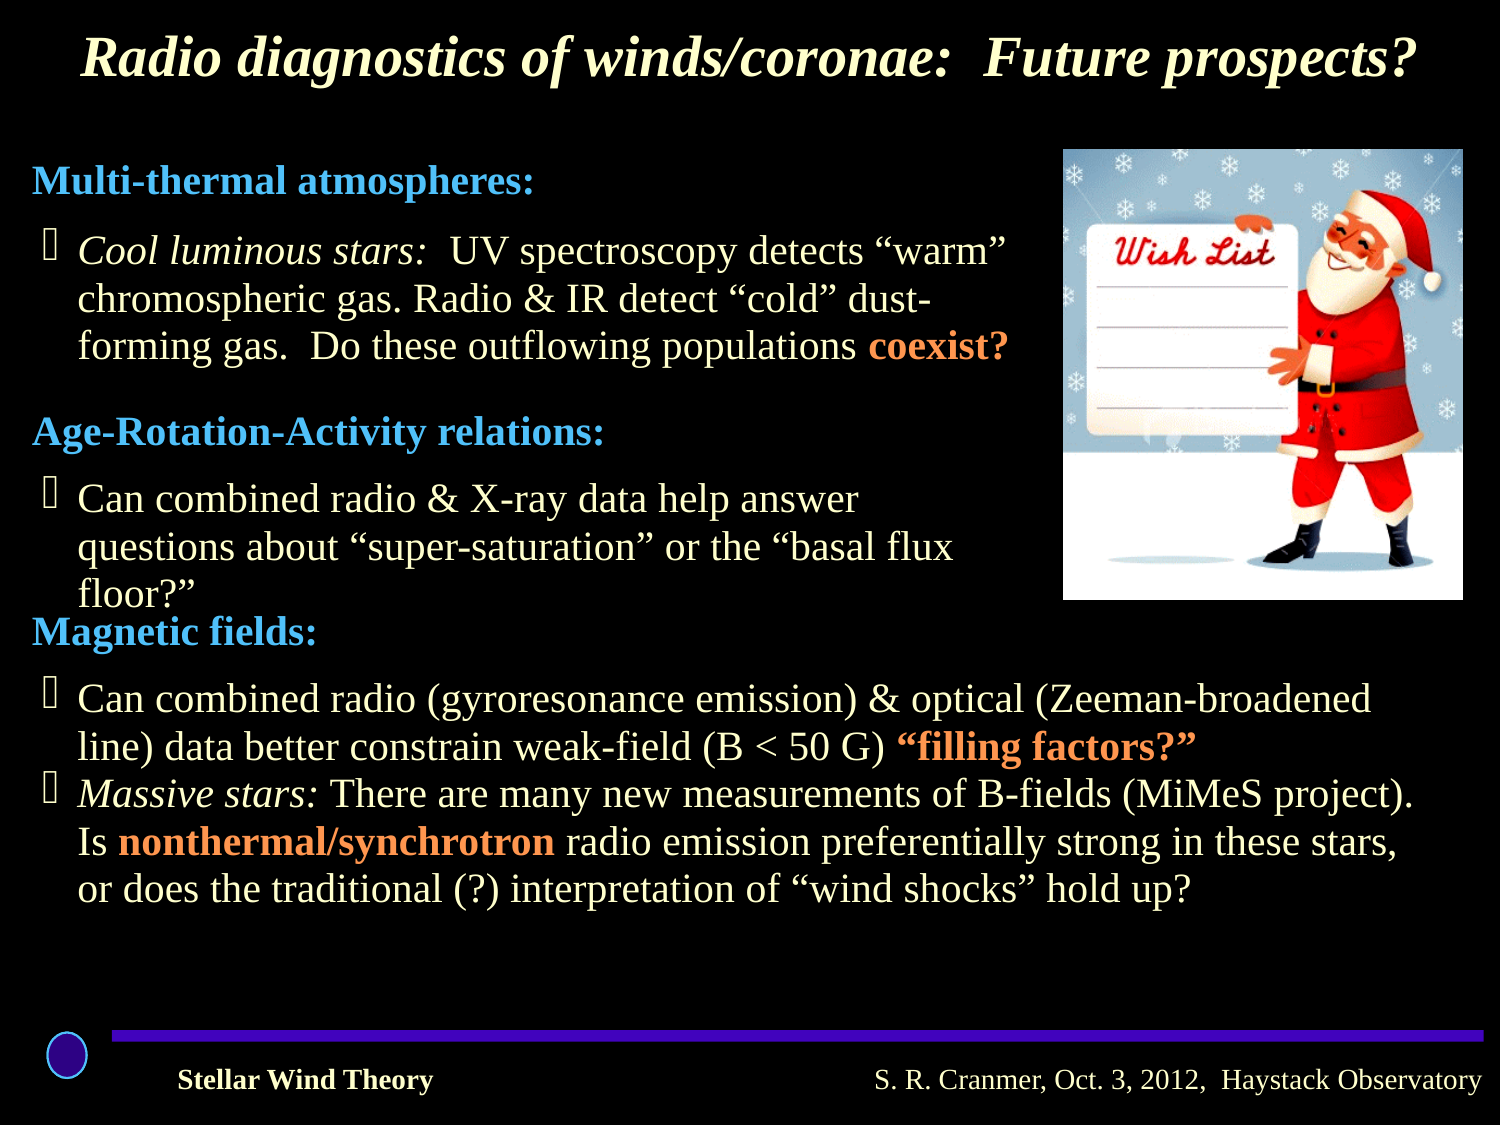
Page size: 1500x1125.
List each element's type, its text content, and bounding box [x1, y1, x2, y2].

text_box Age-Rotation-Activity relations: [17, 399, 705, 463]
text_box Radio diagnostics of winds/coronae: Future prospects? [0, 10, 1500, 125]
text_box Can combined radio (gyroresonance emission) & optical (Zeeman-broadened line) data better constrain weak-field (B < 50 G) “filling factors?” Massive stars: There are many new measurements of B-fields (MiMeS project). Is nonthermal/synchrotron radio emission preferentially strong in these stars, or does the traditional (?) interpretation of “wind shocks” hold up? [42, 675, 1417, 932]
picture [1063, 149, 1463, 601]
text_box Can combined radio & X-ray data help answer questions about “super-saturation” or the “basal flux floor?” [42, 474, 1017, 618]
text_box Cool luminous stars: UV spectroscopy detects “warm” chromospheric gas. Radio & IR detect “cold” dust-forming gas. Do these outflowing populations coexist? [42, 226, 1030, 370]
text_box Multi-thermal atmospheres: [17, 149, 705, 212]
text_box Magnetic fields: [17, 600, 530, 663]
